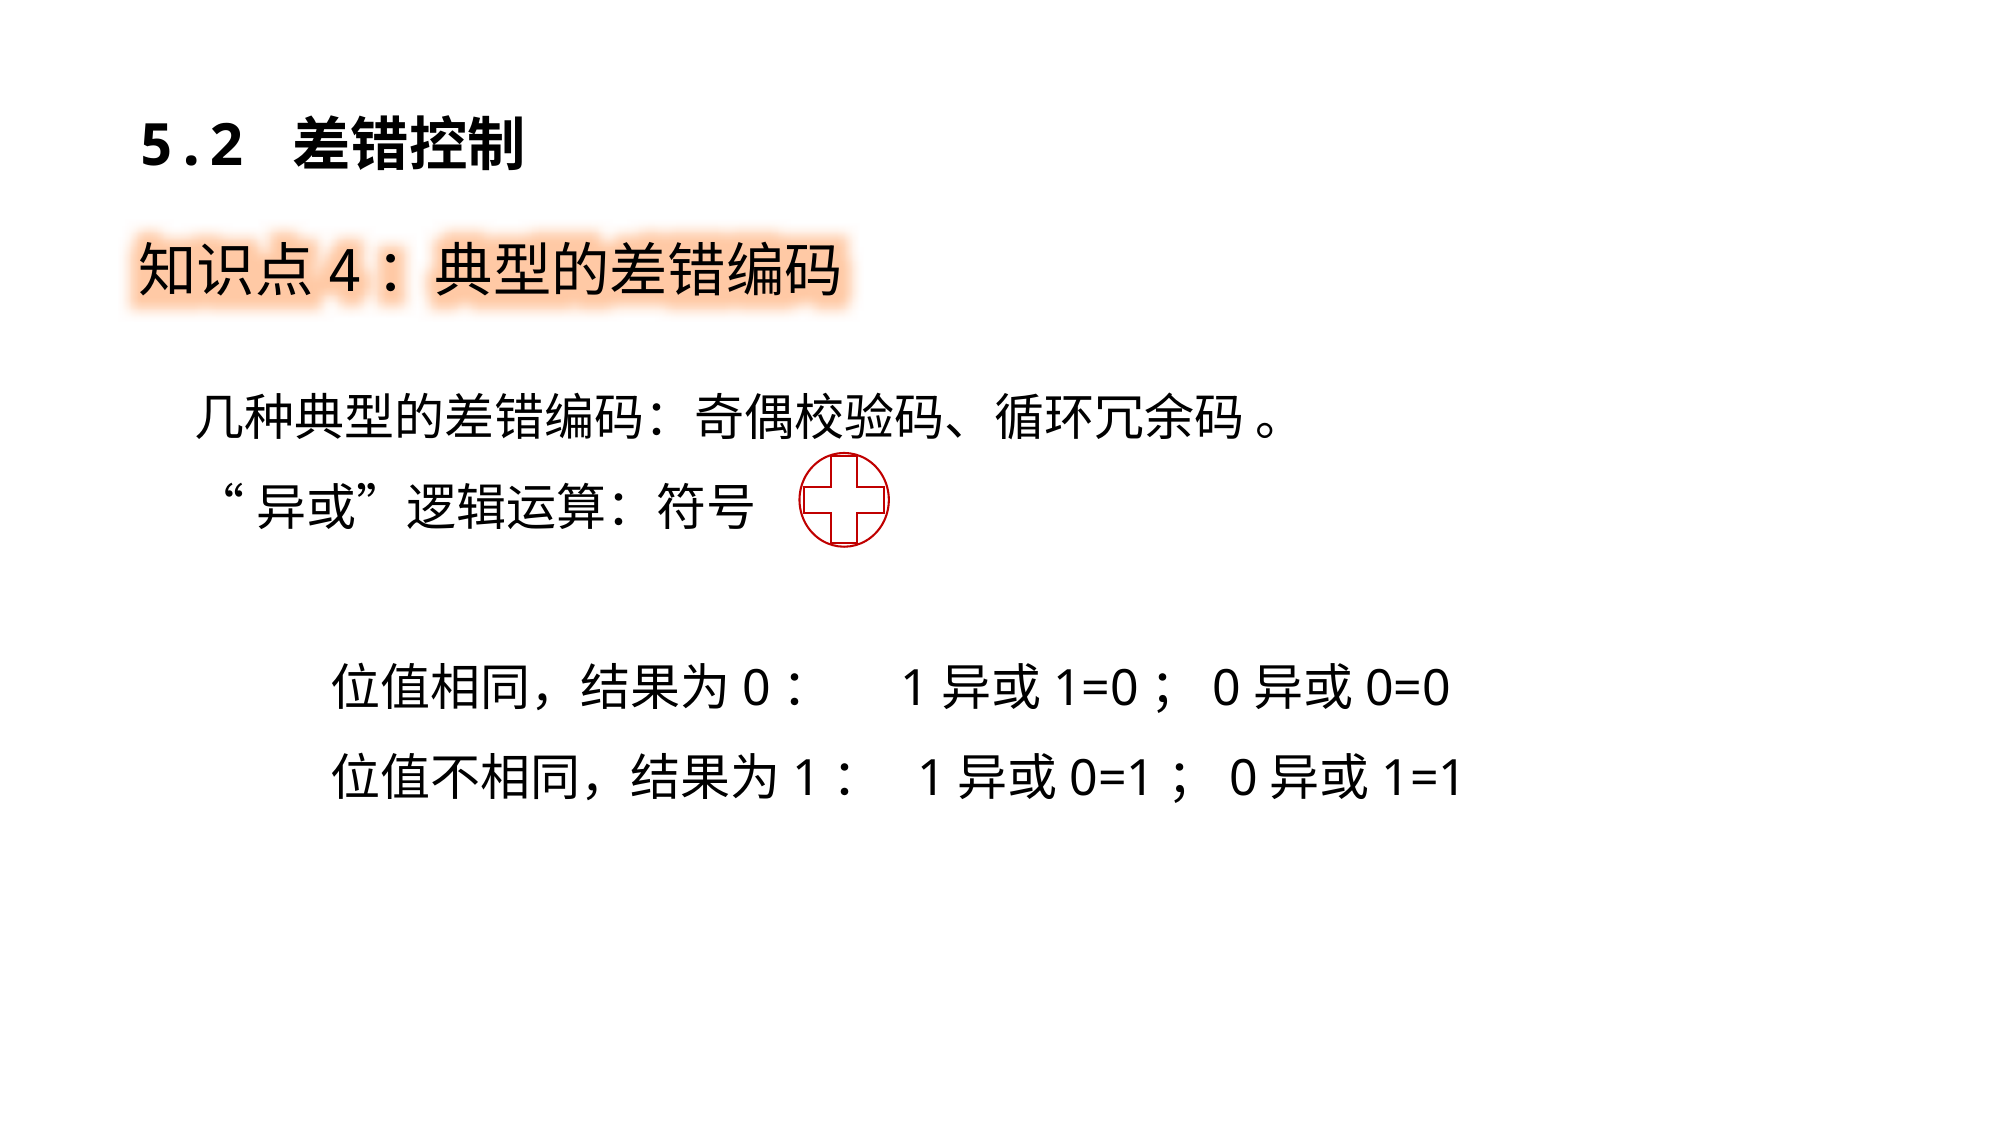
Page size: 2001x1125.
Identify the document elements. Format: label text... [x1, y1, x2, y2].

text_box [803, 455, 885, 544]
text_box 几种典型的差错编码：奇偶校验码、循环冗余码 。 “异或”逻辑运算：符号 位值相同，结果为0： 1异或1=0；0异或0=0 位值不相同，结果为1： 1异或0=1；0异或1=1 [179, 348, 1821, 814]
text_box 知识点4：典型的差错编码 [120, 172, 1945, 329]
text_box 5.2 差错控制 [120, 97, 1568, 154]
text_box L=800bit R=1Gbit/s v=200000km/s 求D？ D=（(L/R)*v）/2=80m [114, 166, 1954, 339]
text_box [798, 451, 890, 548]
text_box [118, 170, 1949, 335]
